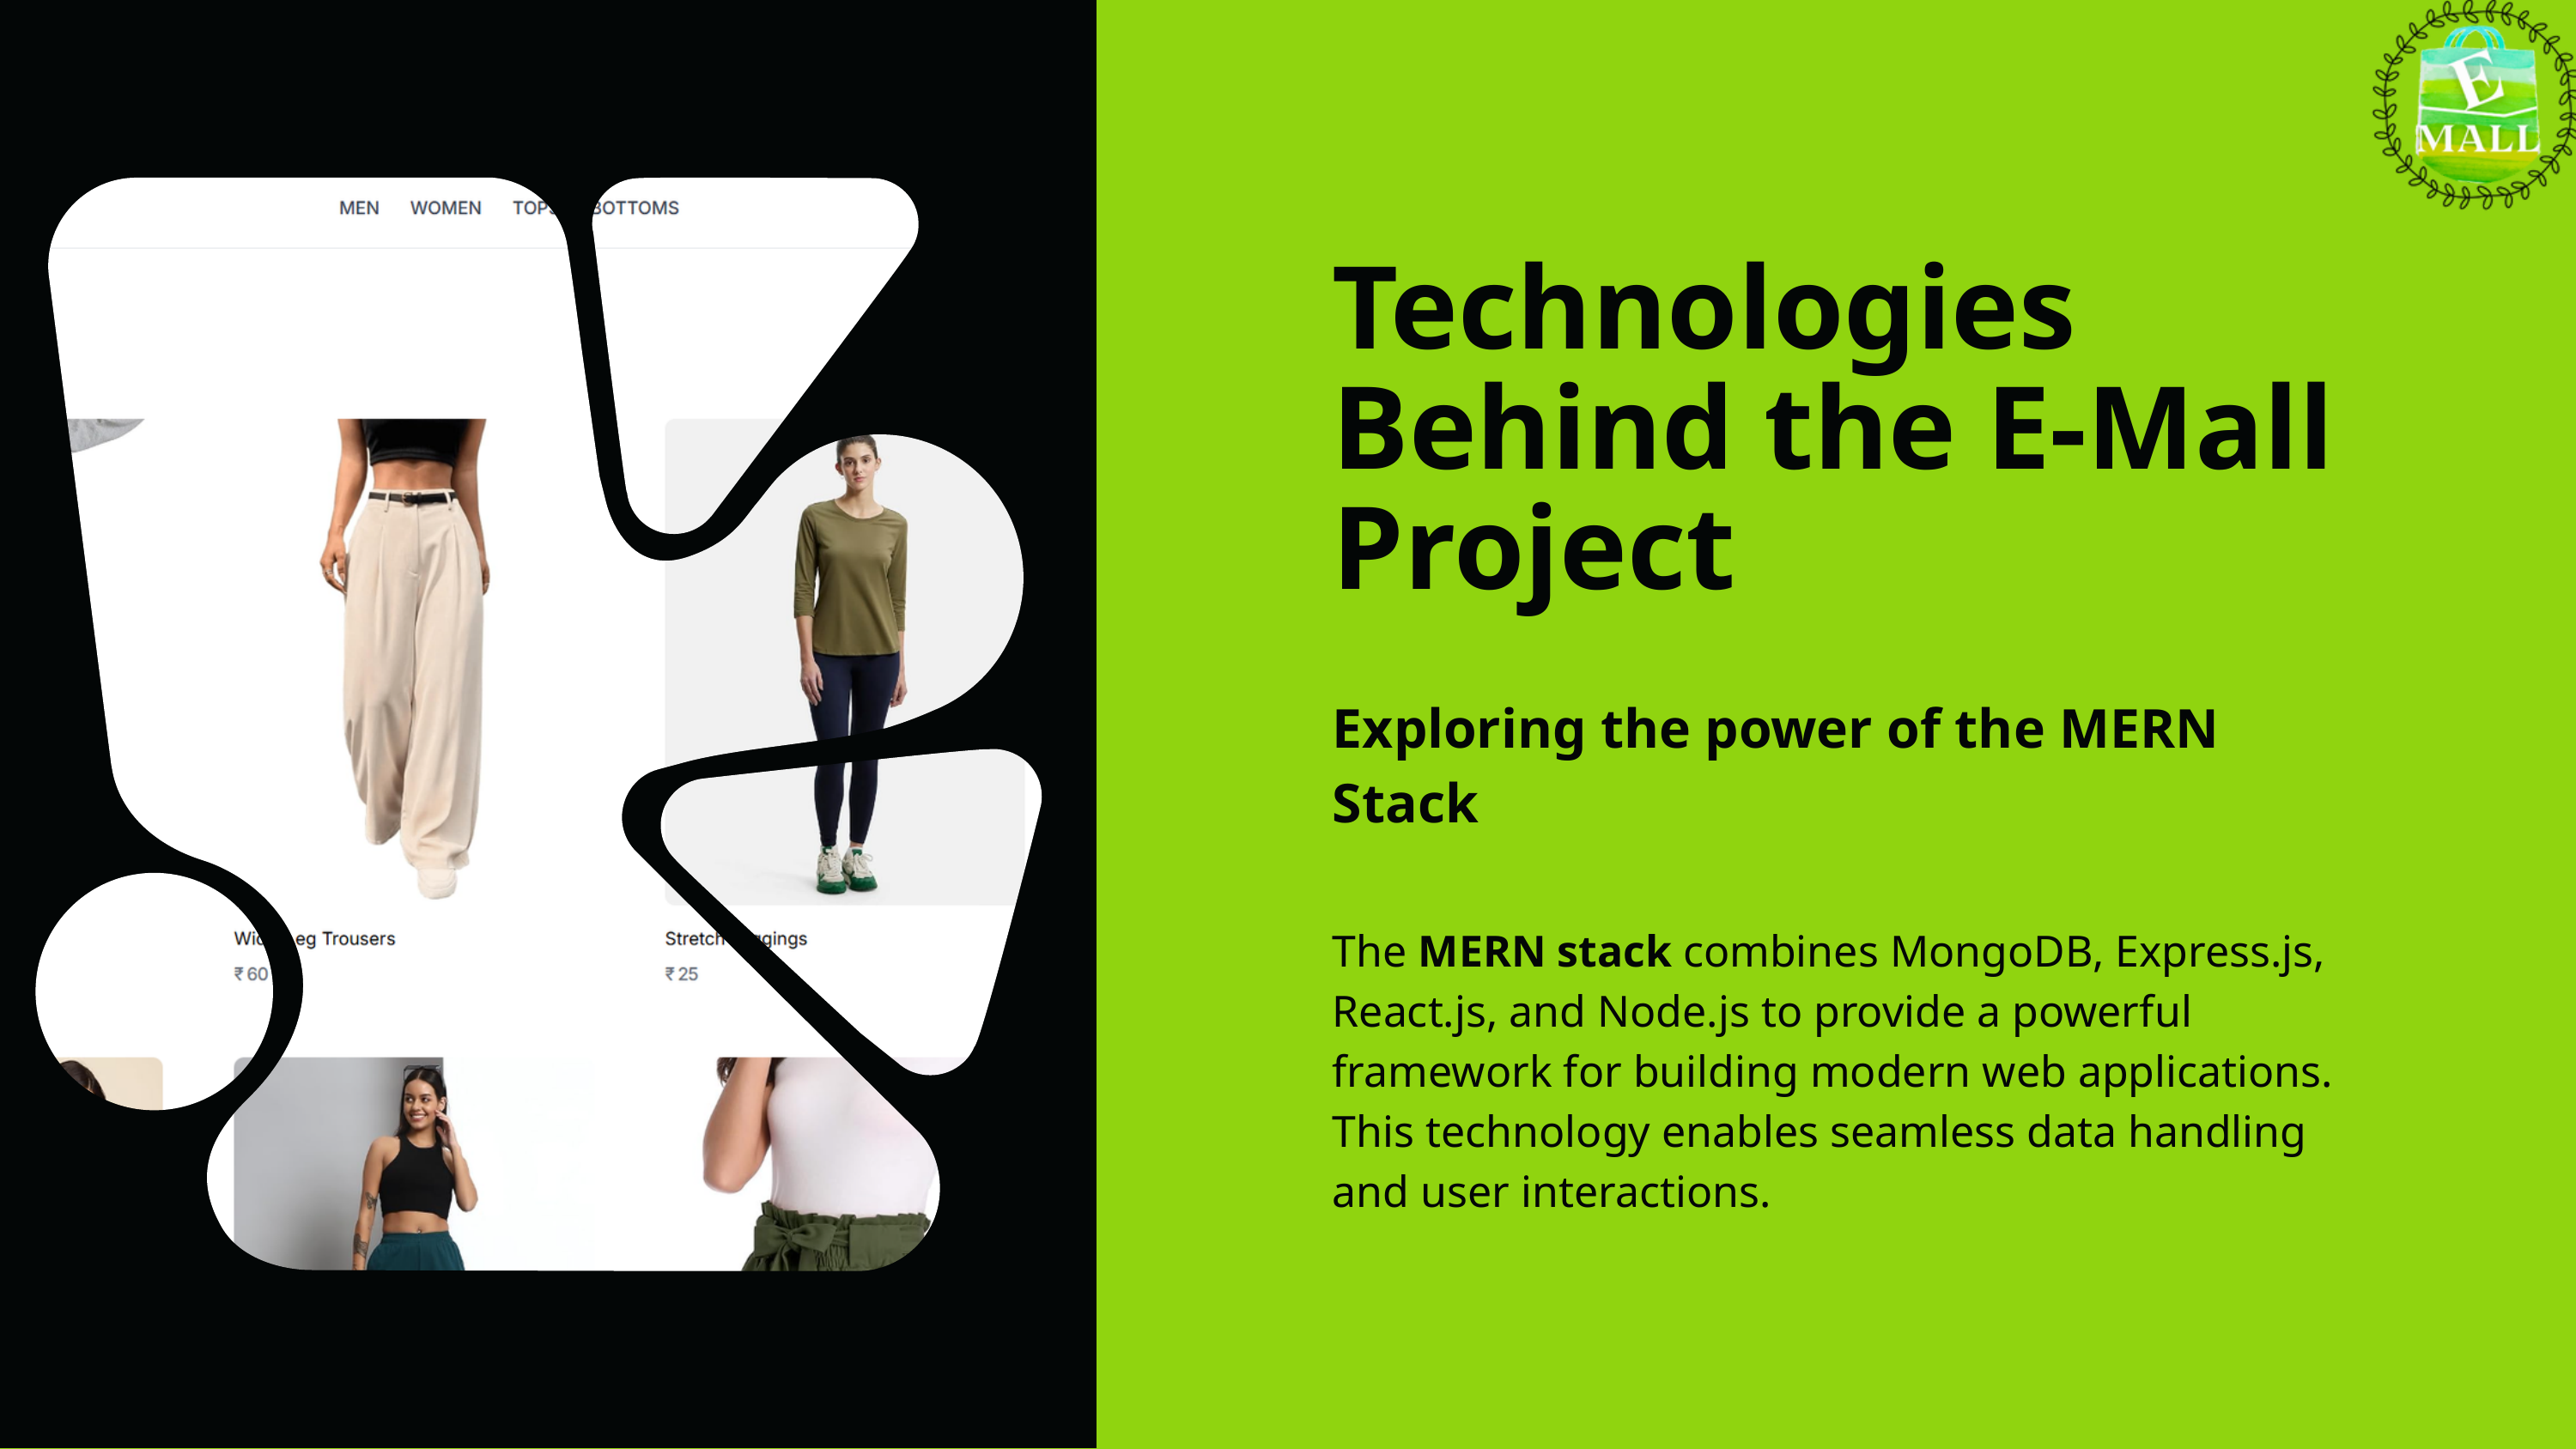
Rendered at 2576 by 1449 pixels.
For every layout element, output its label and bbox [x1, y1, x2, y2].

text_box [0, 0, 1097, 1449]
picture [2351, 0, 2576, 232]
text_box [35, 177, 1042, 1272]
text_box [1332, 240, 2363, 1208]
